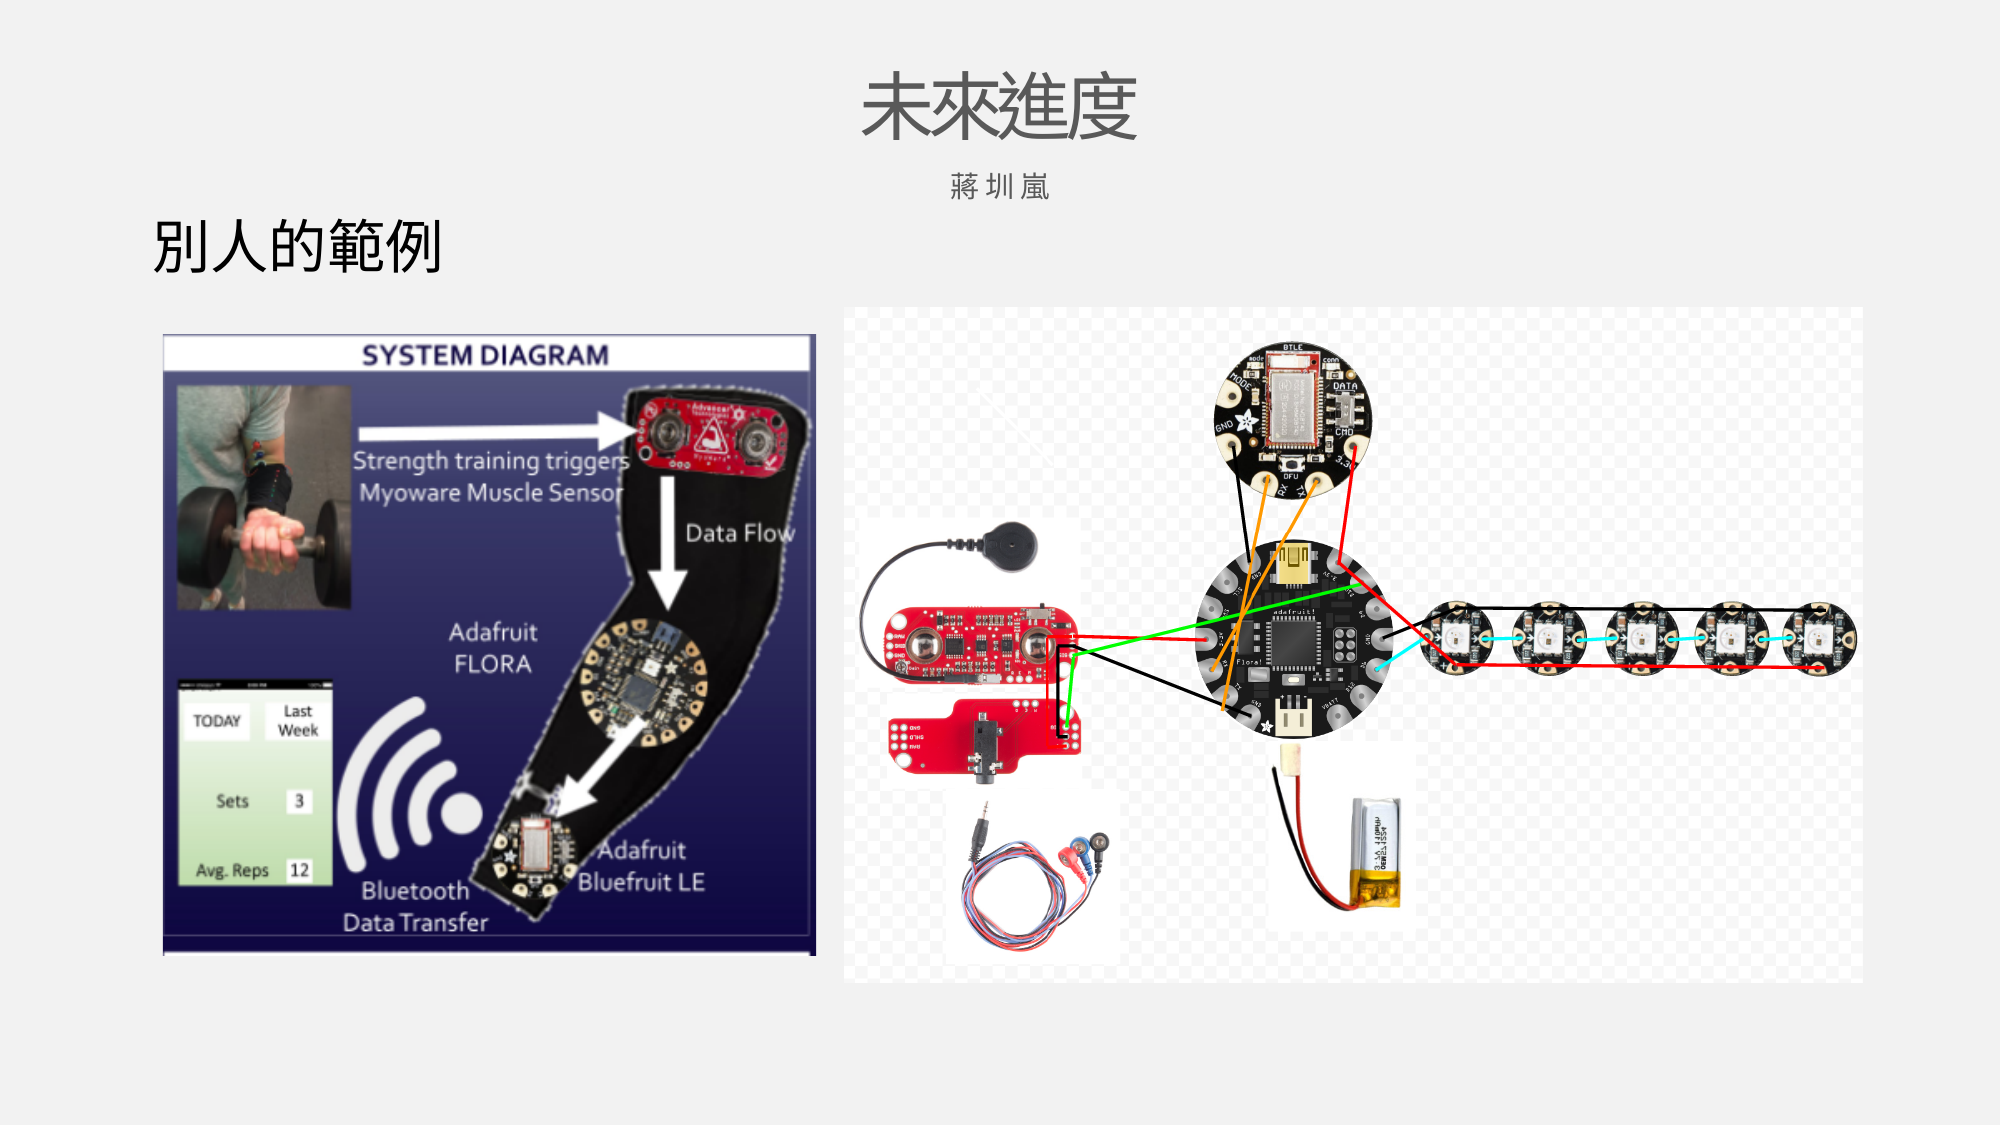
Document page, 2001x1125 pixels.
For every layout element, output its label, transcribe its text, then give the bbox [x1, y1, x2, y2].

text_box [573, 52, 1427, 214]
picture [844, 307, 1863, 983]
text_box 別人的範例 [137, 220, 917, 280]
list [162, 334, 817, 956]
